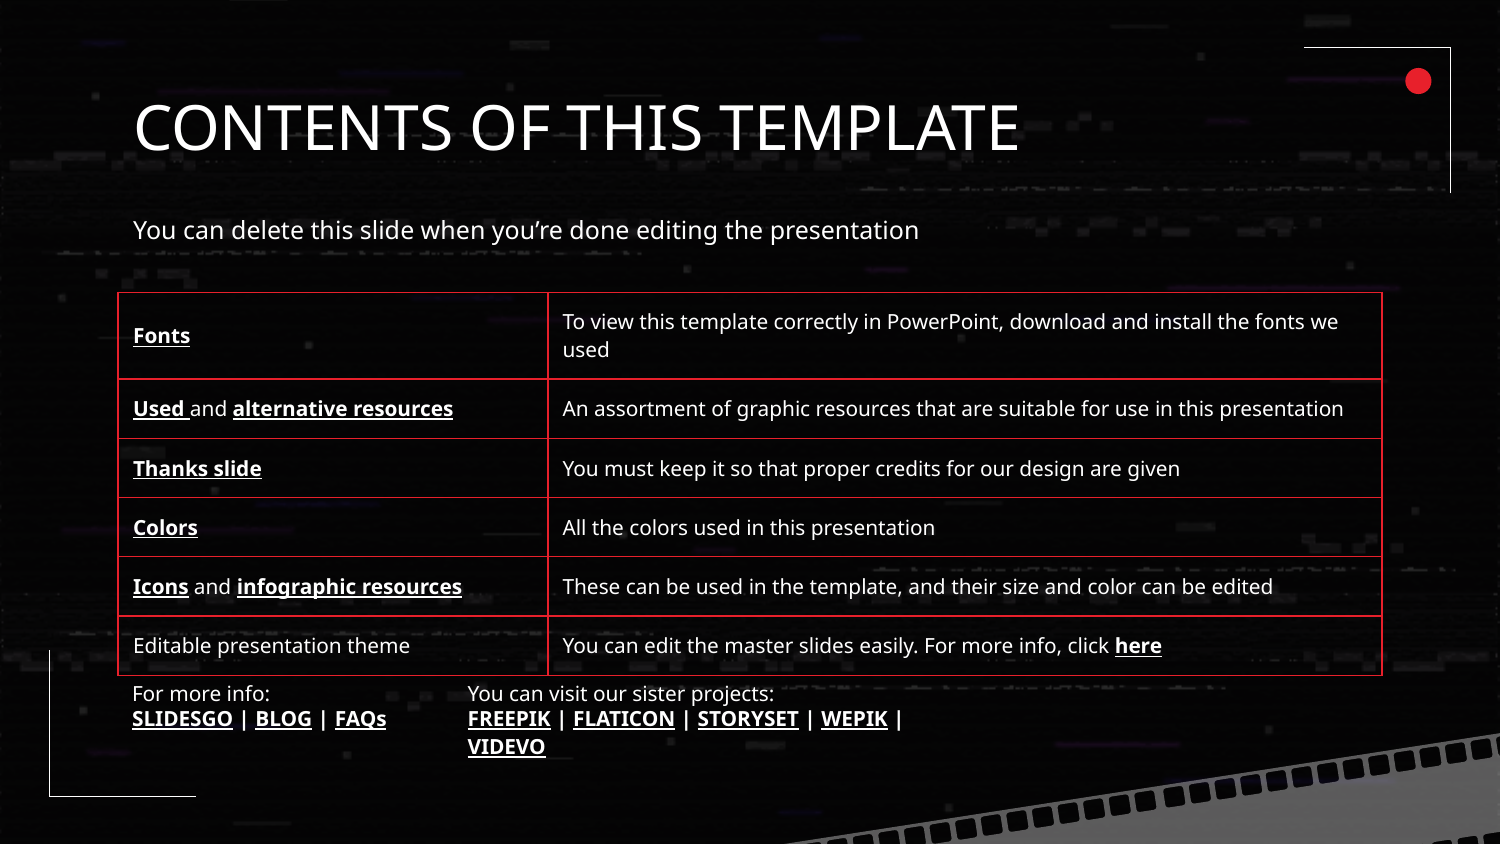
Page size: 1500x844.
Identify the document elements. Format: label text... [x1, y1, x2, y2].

title CONTENTS OF THIS TEMPLATE [118, 72, 1382, 167]
table_cell You can edit the master slides easily. For more info, click here [549, 617, 1381, 675]
table_cell Editable presentation theme [119, 617, 547, 665]
text_box You can visit our sister projects: FREEPIK | FLATICON | STORYSET | WEPIK | VIDEVO [452, 665, 1000, 742]
table_cell Icons and infographic resources [119, 557, 547, 615]
table_cell All the colors used in this presentation [549, 498, 1381, 556]
table_cell You must keep it so that proper credits for our design are given [549, 439, 1381, 497]
text_box For more info: SLIDESGO | BLOG | FAQs [116, 665, 452, 742]
table_header Fonts [119, 293, 547, 378]
table_header To view this template correctly in PowerPoint, download and install the fonts we used [549, 293, 1381, 378]
table_cell These can be used in the template, and their size and color can be edited [549, 557, 1381, 615]
table_cell Thanks slide [119, 439, 547, 497]
list You can delete this slide when you’re done editing the presentation [118, 199, 1382, 275]
table_cell An assortment of graphic resources that are suitable for use in this presentation [549, 380, 1381, 438]
table_cell Colors [119, 498, 547, 556]
table_cell Used and alternative resources [119, 380, 547, 438]
